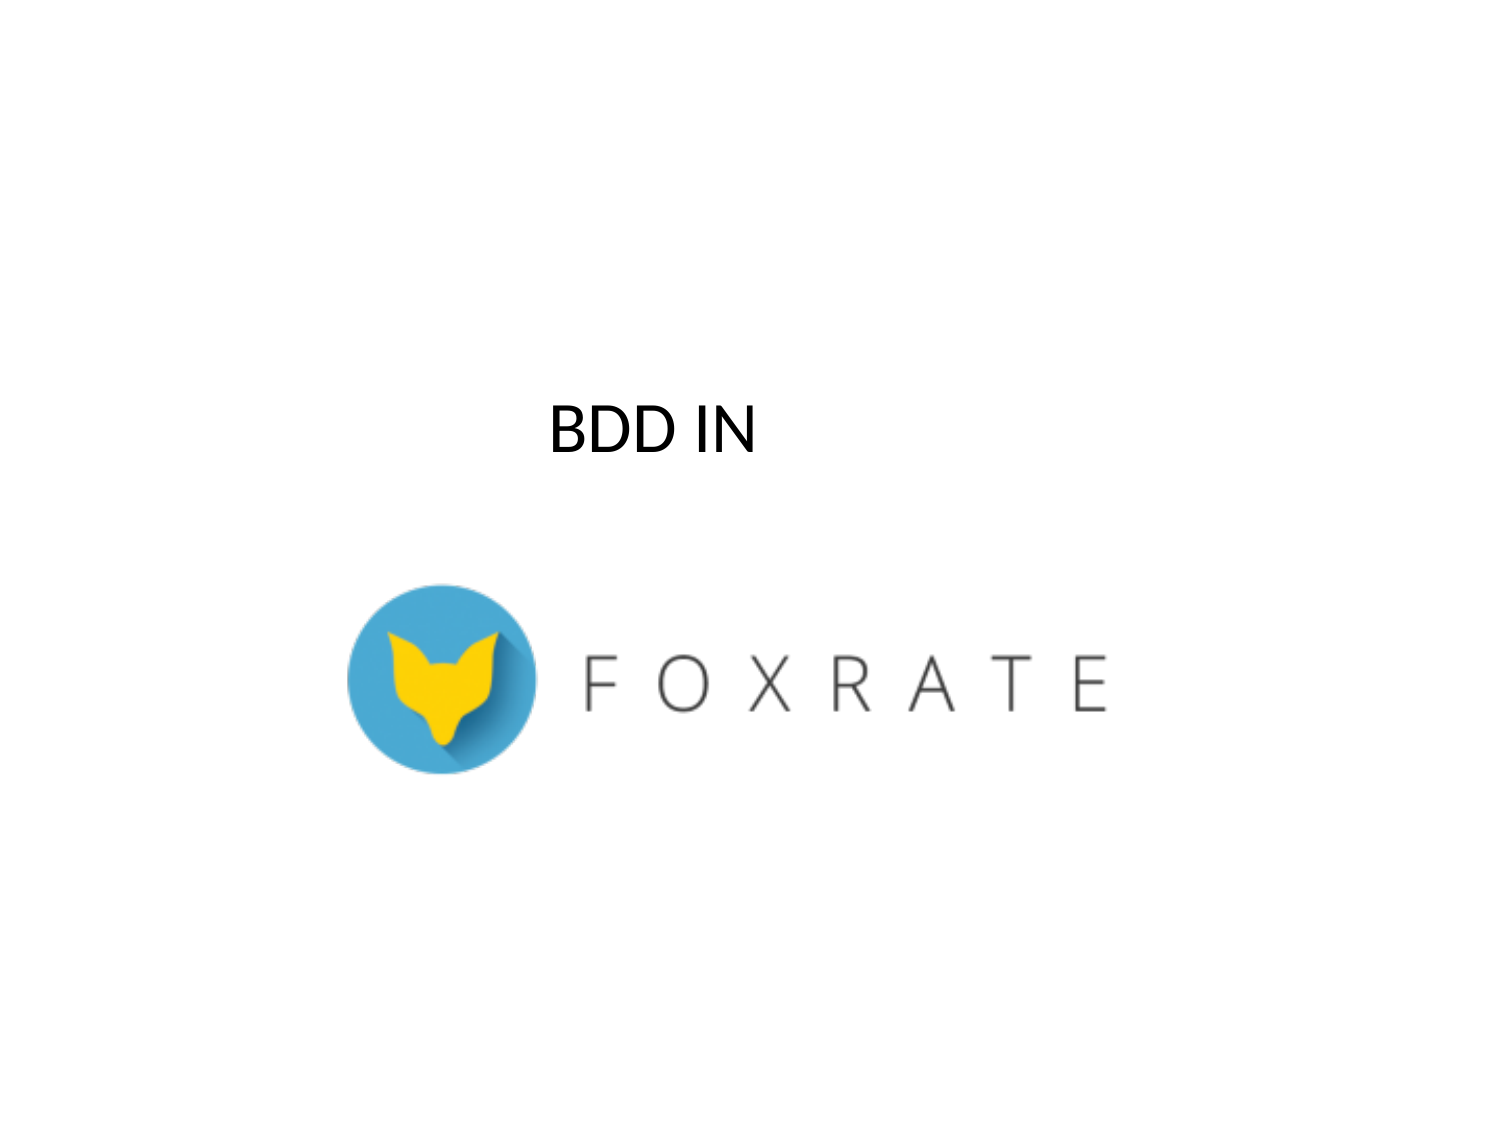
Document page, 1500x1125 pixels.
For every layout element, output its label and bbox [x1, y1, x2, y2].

picture [242, 357, 1218, 983]
